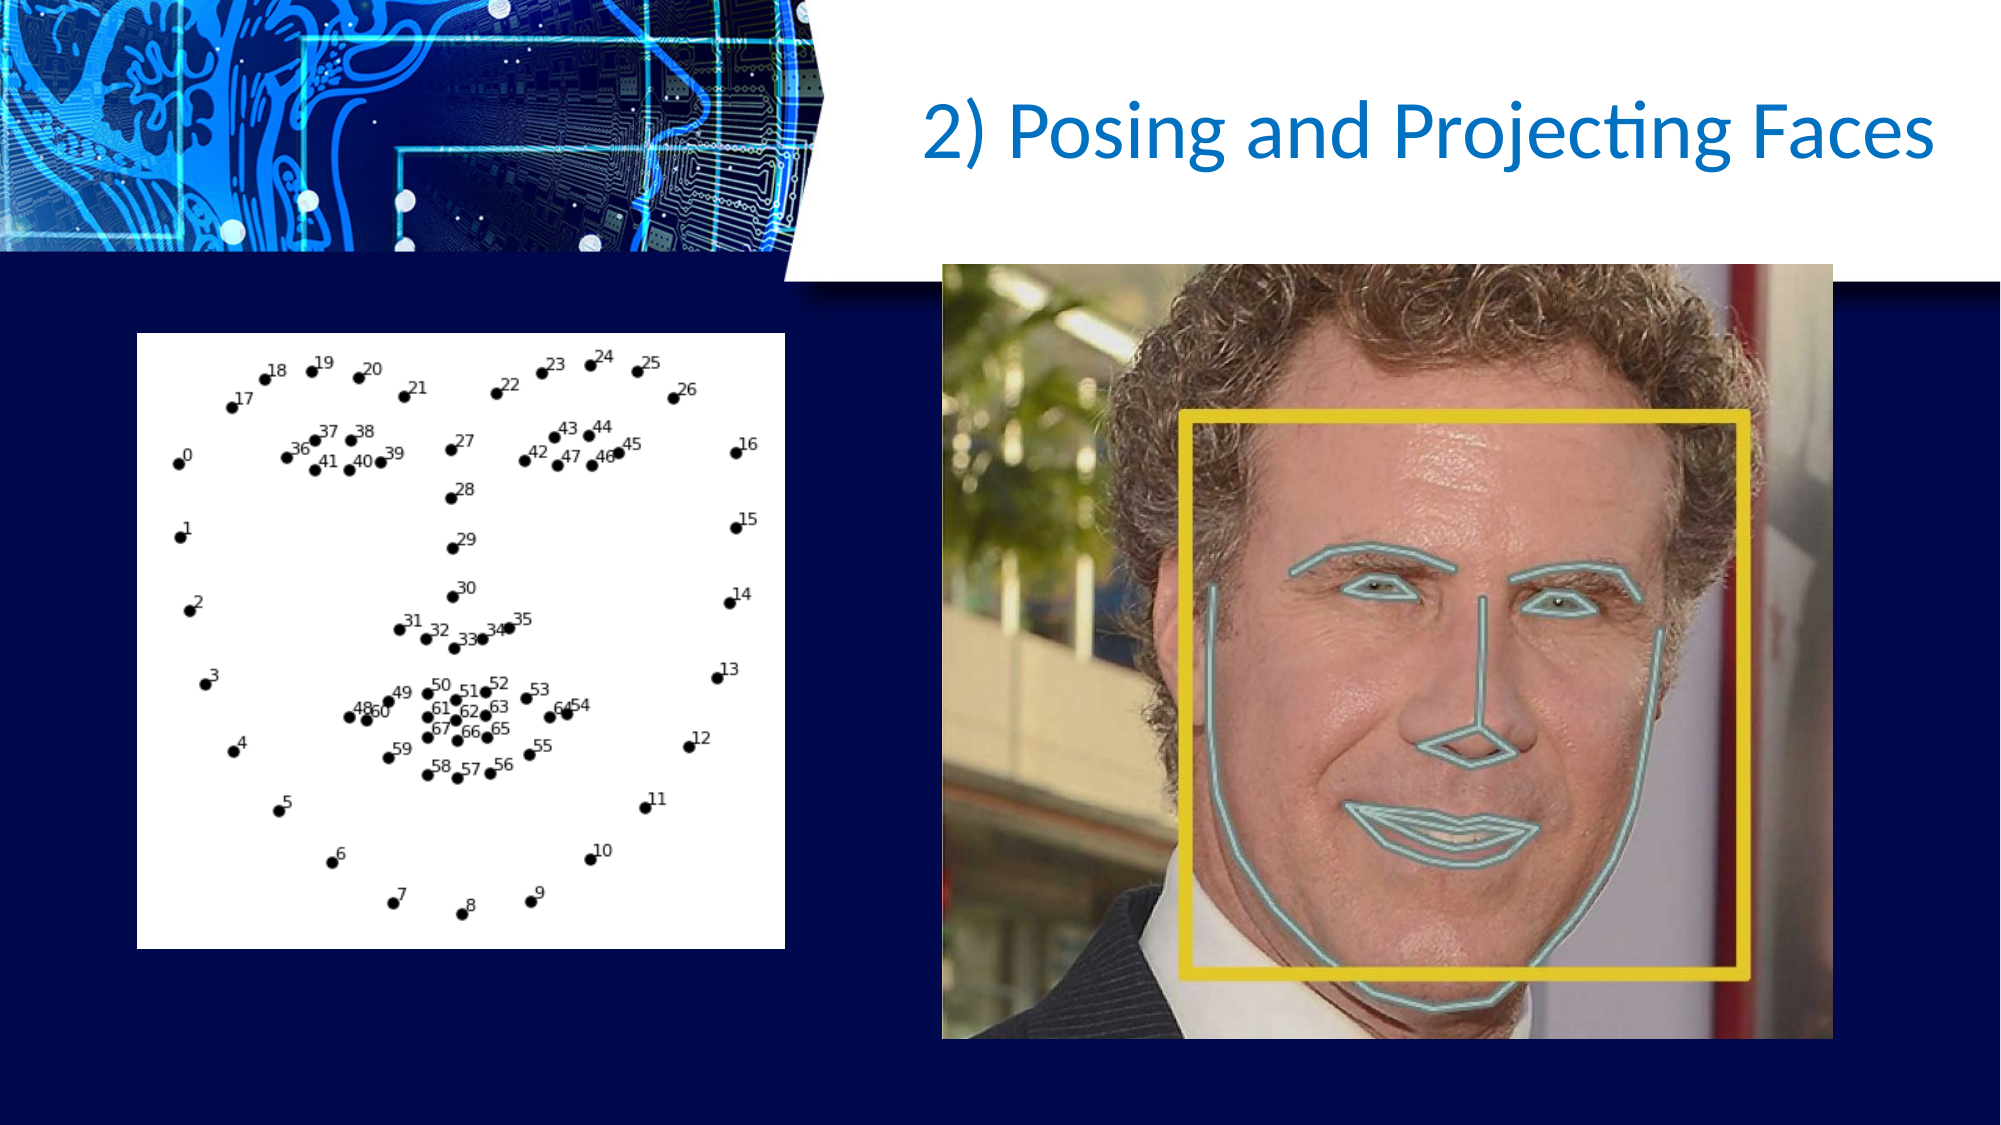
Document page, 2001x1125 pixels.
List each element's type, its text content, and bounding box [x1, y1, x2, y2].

picture [0, 0, 2001, 1125]
title 2) Posing and Projecting Faces [821, 29, 1953, 221]
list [137, 333, 785, 950]
